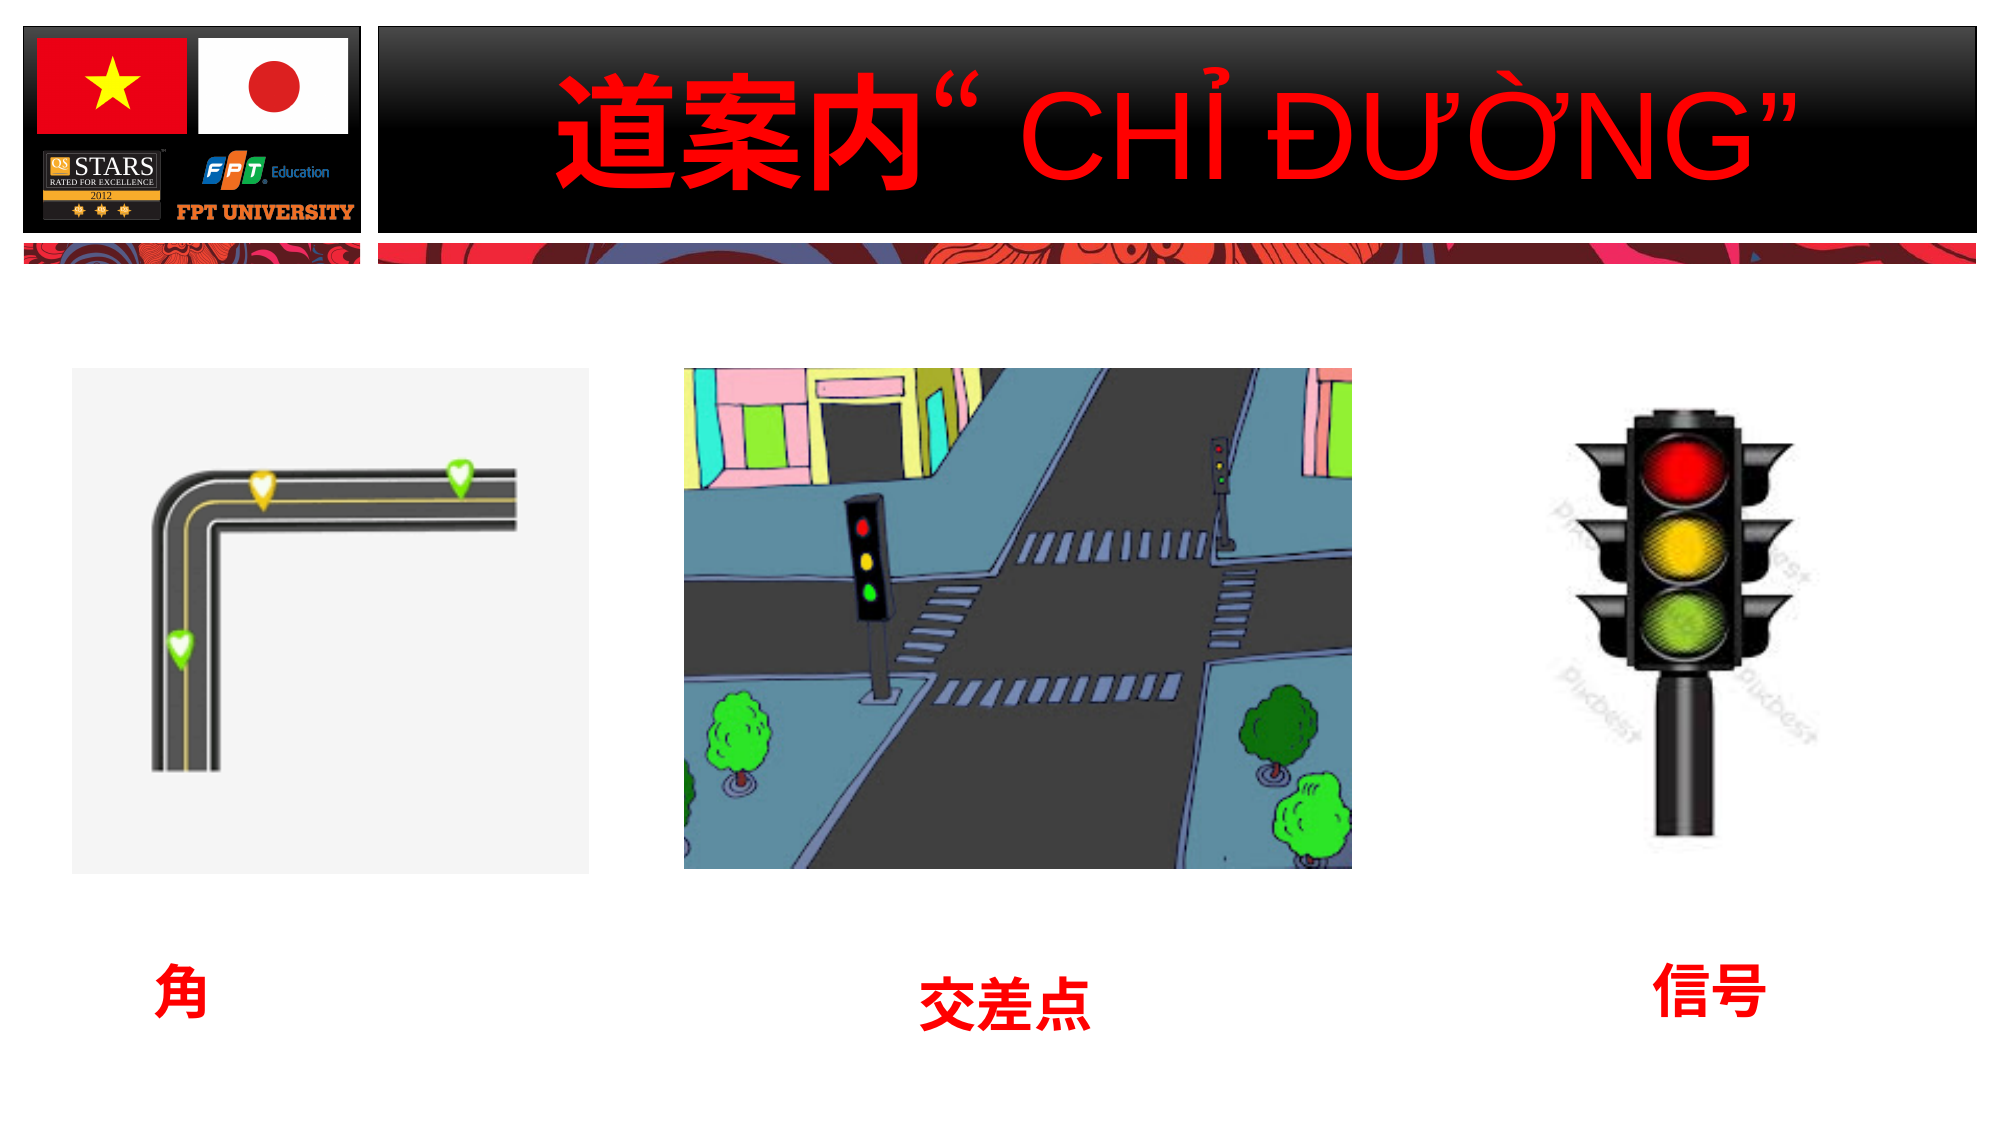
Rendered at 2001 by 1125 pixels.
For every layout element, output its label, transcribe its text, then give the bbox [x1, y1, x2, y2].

text_box 信号 [1637, 946, 1785, 1031]
picture [378, 243, 1977, 264]
picture [1410, 373, 1959, 874]
picture [23, 243, 361, 264]
text_box 交差点 [903, 961, 1123, 1046]
text_box [23, 26, 361, 233]
picture [198, 38, 349, 134]
picture [37, 38, 187, 134]
picture [684, 368, 1352, 869]
text_box 道案内“CHỈ ĐƯỜNG” [378, 26, 1977, 233]
picture [36, 136, 361, 233]
picture [72, 368, 589, 874]
text_box 角 [138, 947, 337, 1033]
